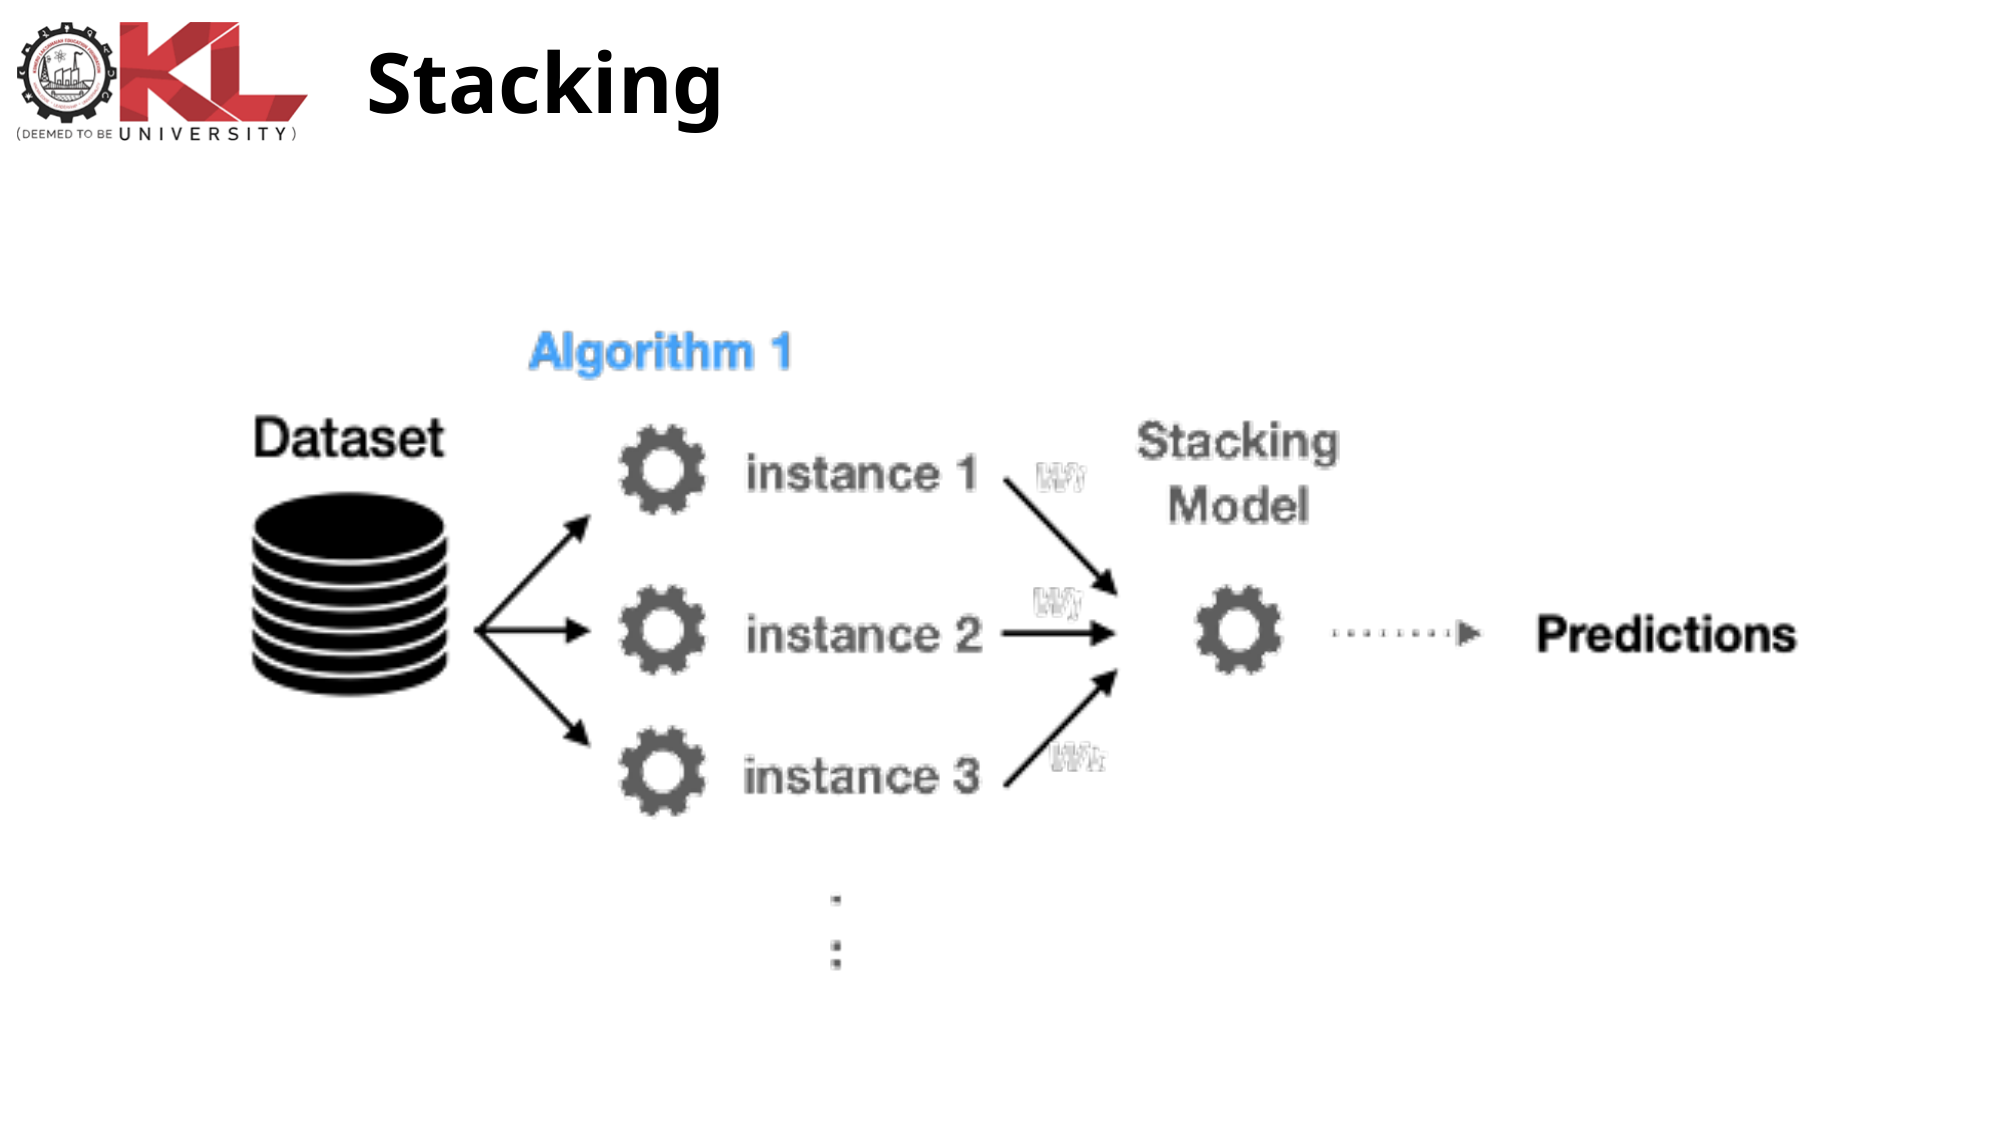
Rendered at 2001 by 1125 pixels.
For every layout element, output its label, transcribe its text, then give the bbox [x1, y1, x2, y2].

title Stacking [351, 0, 1352, 175]
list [238, 303, 1814, 993]
picture [17, 22, 308, 141]
